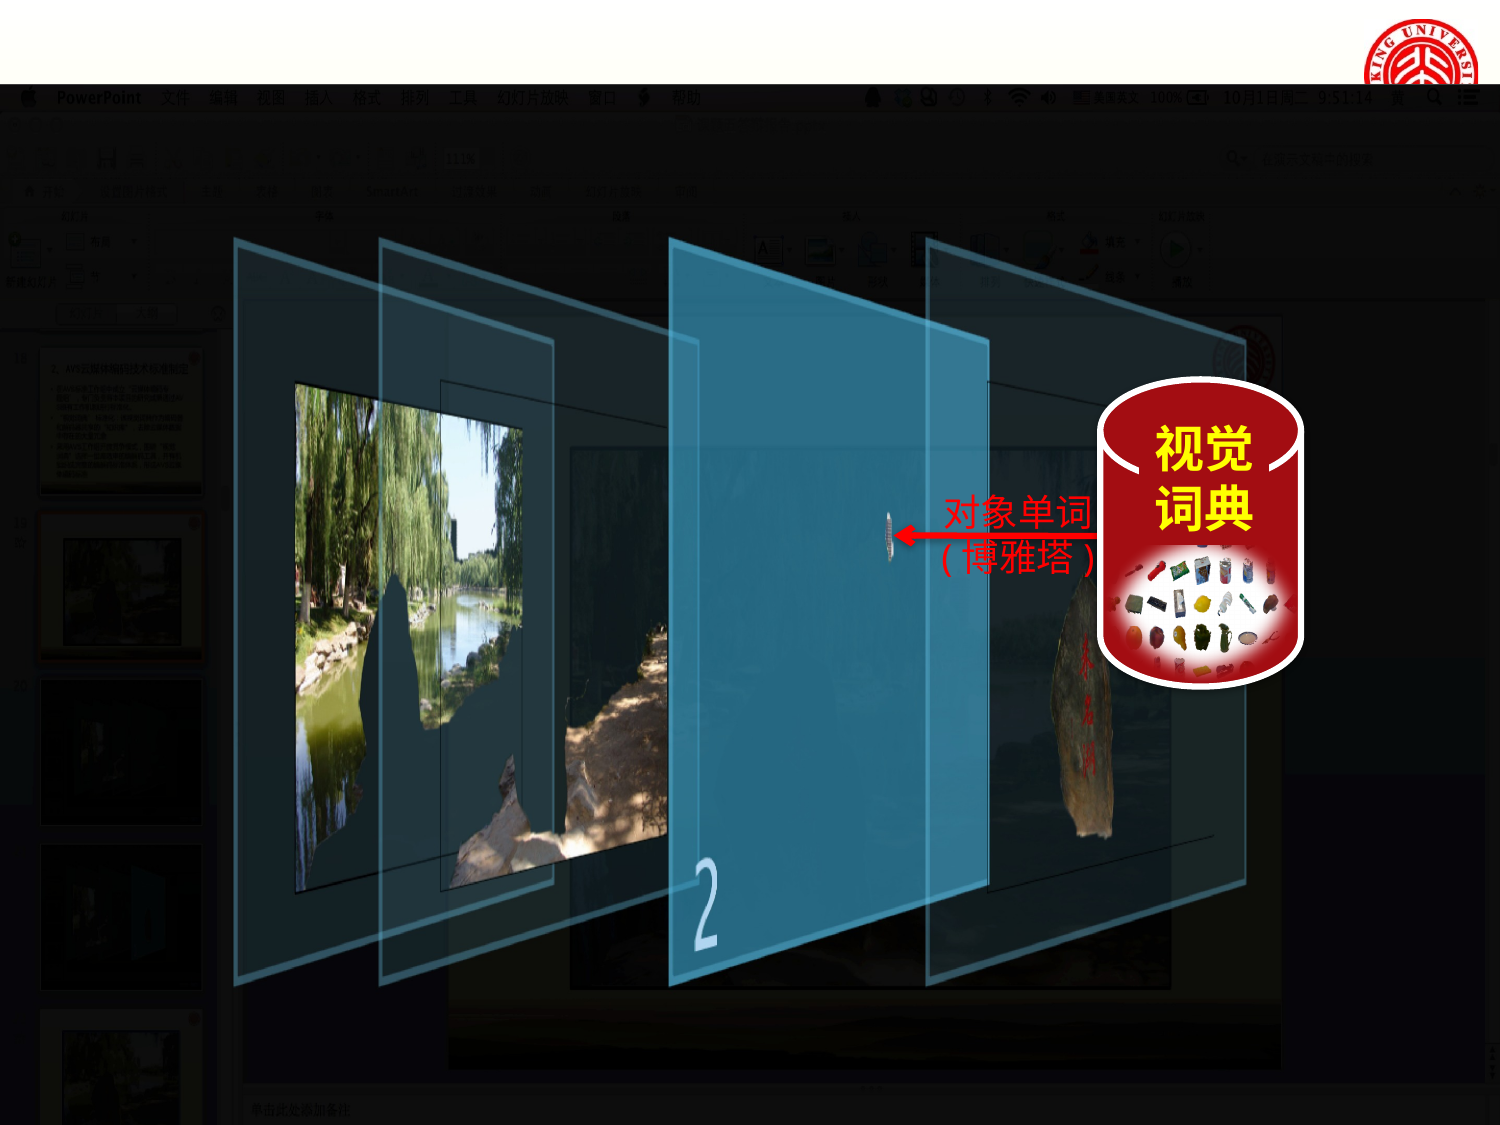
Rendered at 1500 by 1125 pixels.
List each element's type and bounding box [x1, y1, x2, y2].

picture [0, 19, 1500, 1125]
text_box [1098, 379, 1306, 689]
